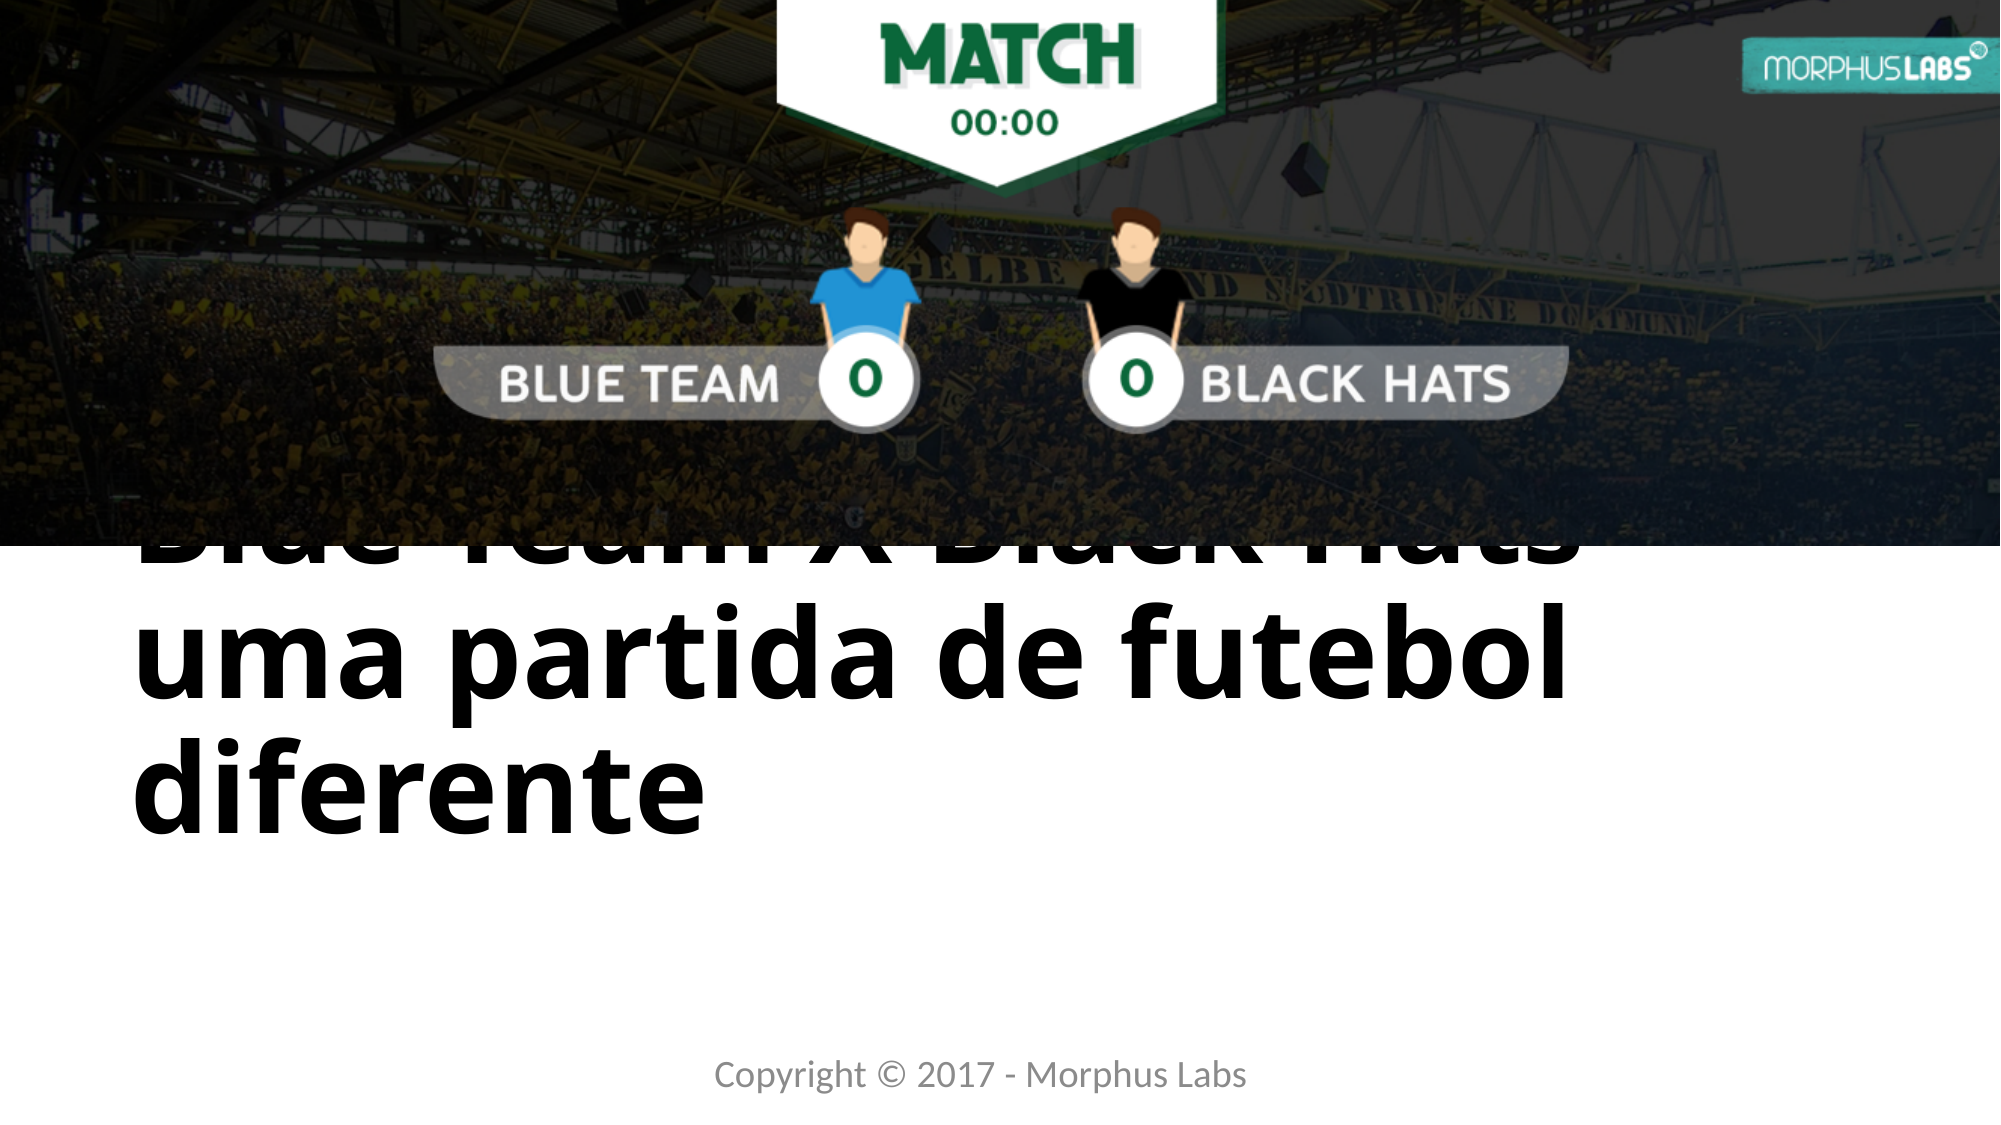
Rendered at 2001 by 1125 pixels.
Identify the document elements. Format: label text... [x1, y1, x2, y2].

list Copyright © 2017​ - Morphus Labs [118, 857, 1844, 1104]
picture [0, 0, 2000, 546]
title Blue Team X Black Hats — uma partida de futebol diferente [115, 546, 1841, 869]
